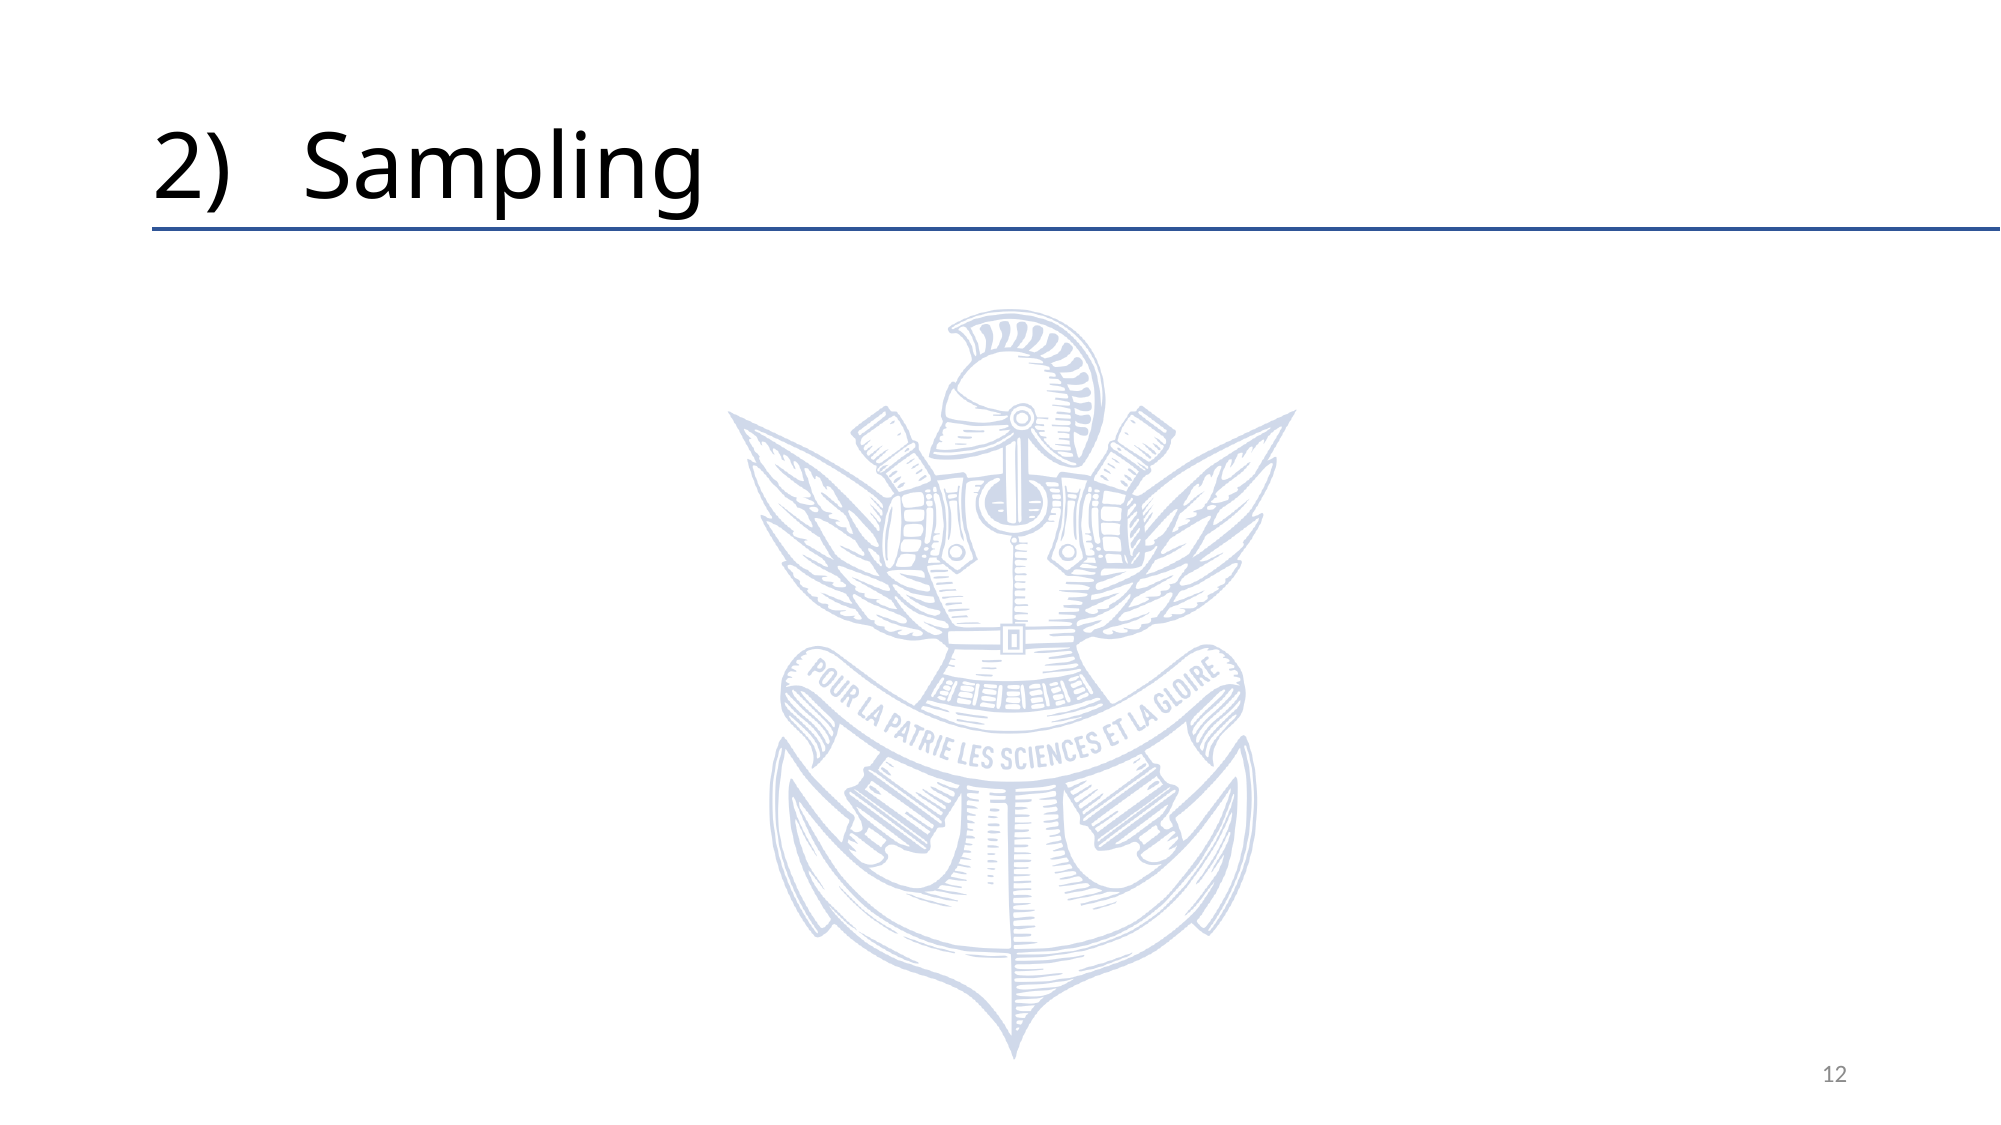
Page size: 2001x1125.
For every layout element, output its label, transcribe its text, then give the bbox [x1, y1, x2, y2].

slide_number 12 [1412, 1042, 1863, 1103]
picture [629, 301, 1396, 1068]
title 2) Sampling [137, 59, 1863, 278]
